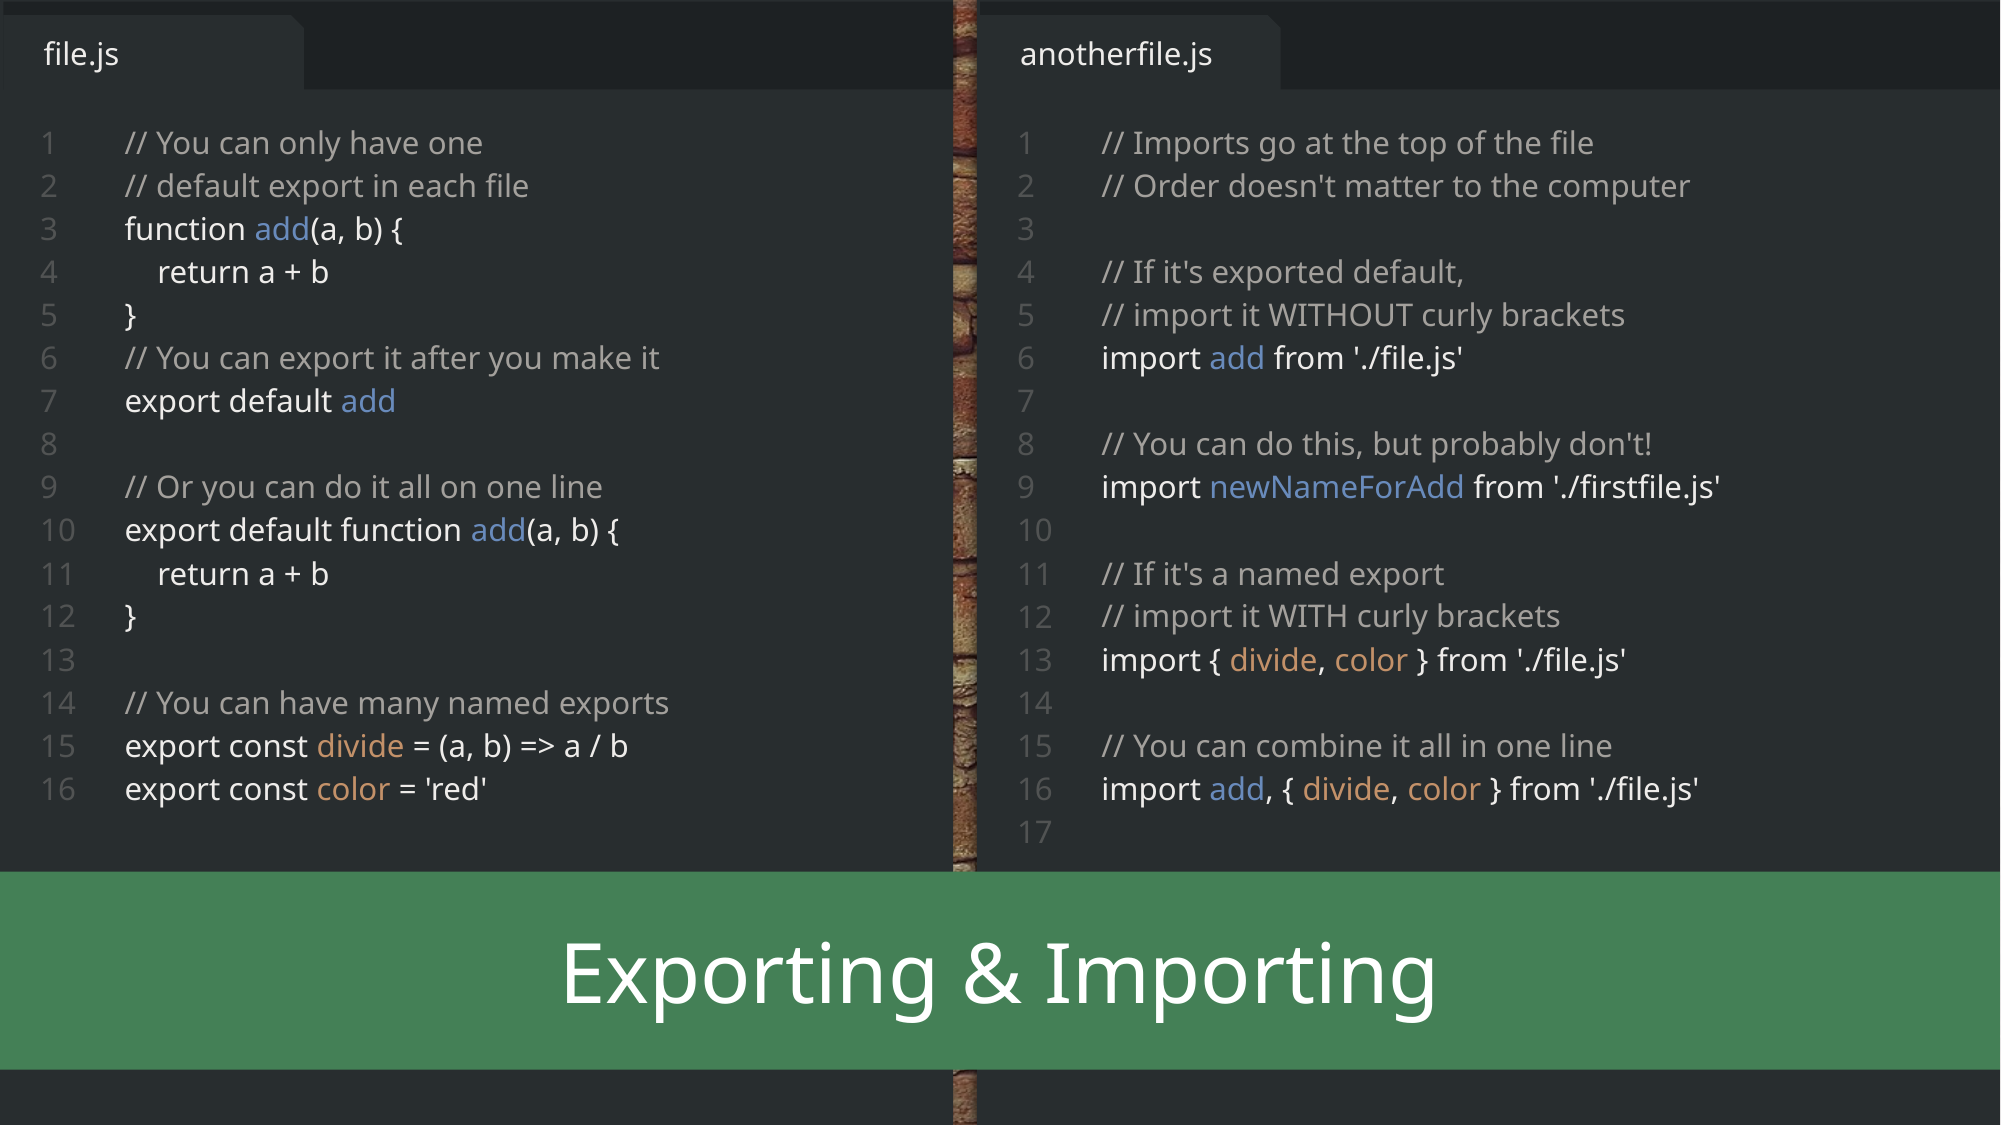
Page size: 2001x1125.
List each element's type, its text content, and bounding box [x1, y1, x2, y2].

text_box [980, 1, 2000, 90]
text_box [980, 15, 1281, 93]
title Exporting & Importing [404, 900, 1596, 1042]
text_box [0, 0, 954, 871]
text_box [3, 1, 957, 90]
text_box [0, 871, 2000, 1070]
picture [954, 0, 976, 871]
text_box [976, 0, 2000, 871]
text_box anotherfile.js [1000, 15, 1261, 91]
picture [954, 1070, 976, 1125]
text_box 1 2 3 4 5 6 7 8 9 10 11 12 13 14 15 16 [20, 97, 105, 827]
text_box 1 2 3 4 5 6 7 8 9 10 11 12 13 14 15 16 17 [996, 97, 1082, 870]
text_box [0, 1070, 954, 1125]
text_box // Imports go at the top of the file // Order doesn't matter to the computer // If it's exported default, // import it WITHOUT curly brackets import add from './file.js' // You can do this, but probably don't! import newNameForAdd from './firstfile.js' // If it's a named export // import it WITH curly brackets import { divide, color } from './file.js' // You can combine it all in one line import add, { divide, color } from './file.js' [1082, 97, 1991, 827]
text_box file.js [23, 15, 284, 91]
text_box // You can only have one // default export in each file function add(a, b) { return a + b } // You can export it after you make it export default add // Or you can do it all on one line export default function add(a, b) { return a + b } // You can have many named exports export const divide = (a, b) => a / b export const color = 'red' [105, 97, 932, 827]
text_box [976, 1070, 2000, 1125]
text_box [3, 15, 304, 93]
